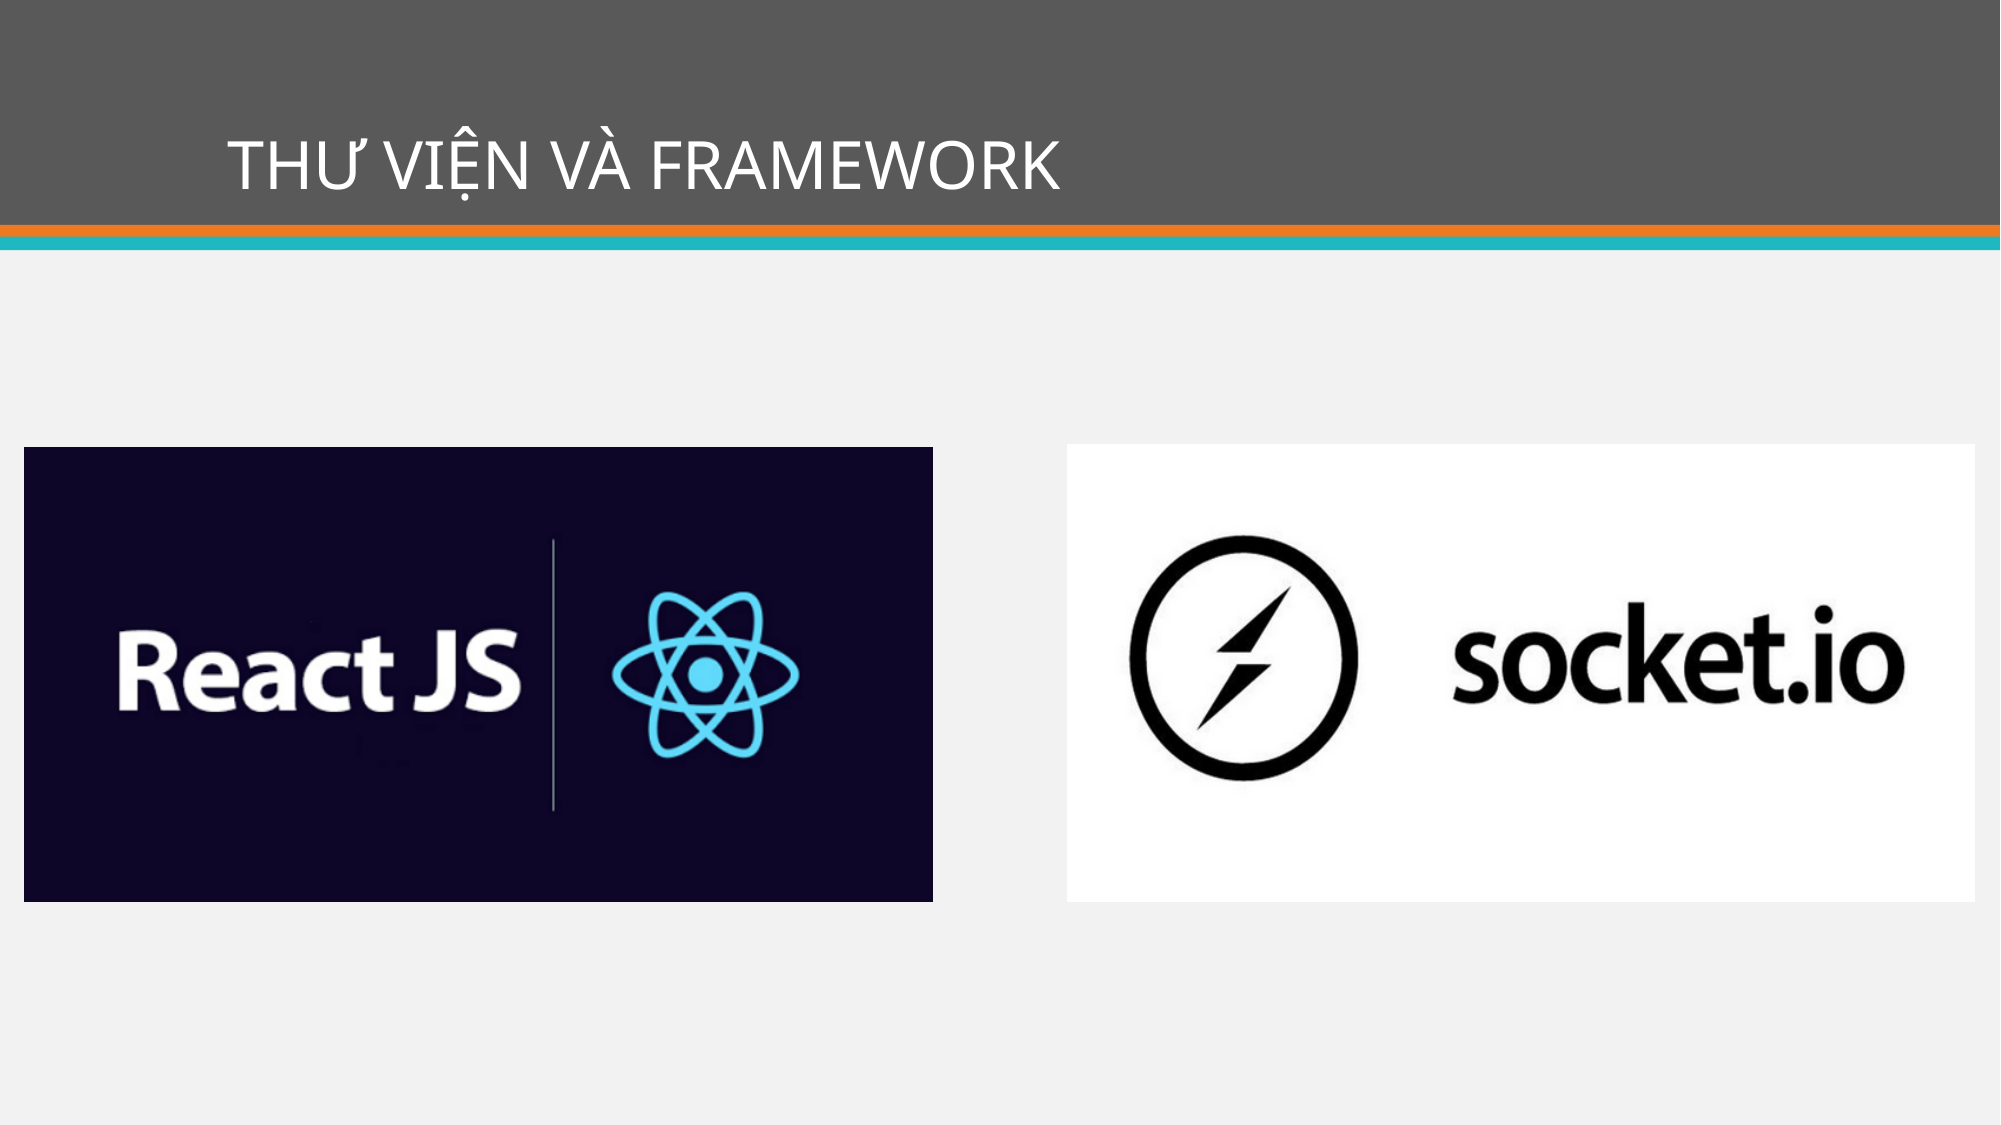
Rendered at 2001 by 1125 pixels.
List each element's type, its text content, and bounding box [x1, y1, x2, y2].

picture [1067, 444, 1975, 902]
picture [24, 447, 933, 902]
title THƯ VIỆN VÀ FRAMEWORK [212, 41, 1788, 212]
